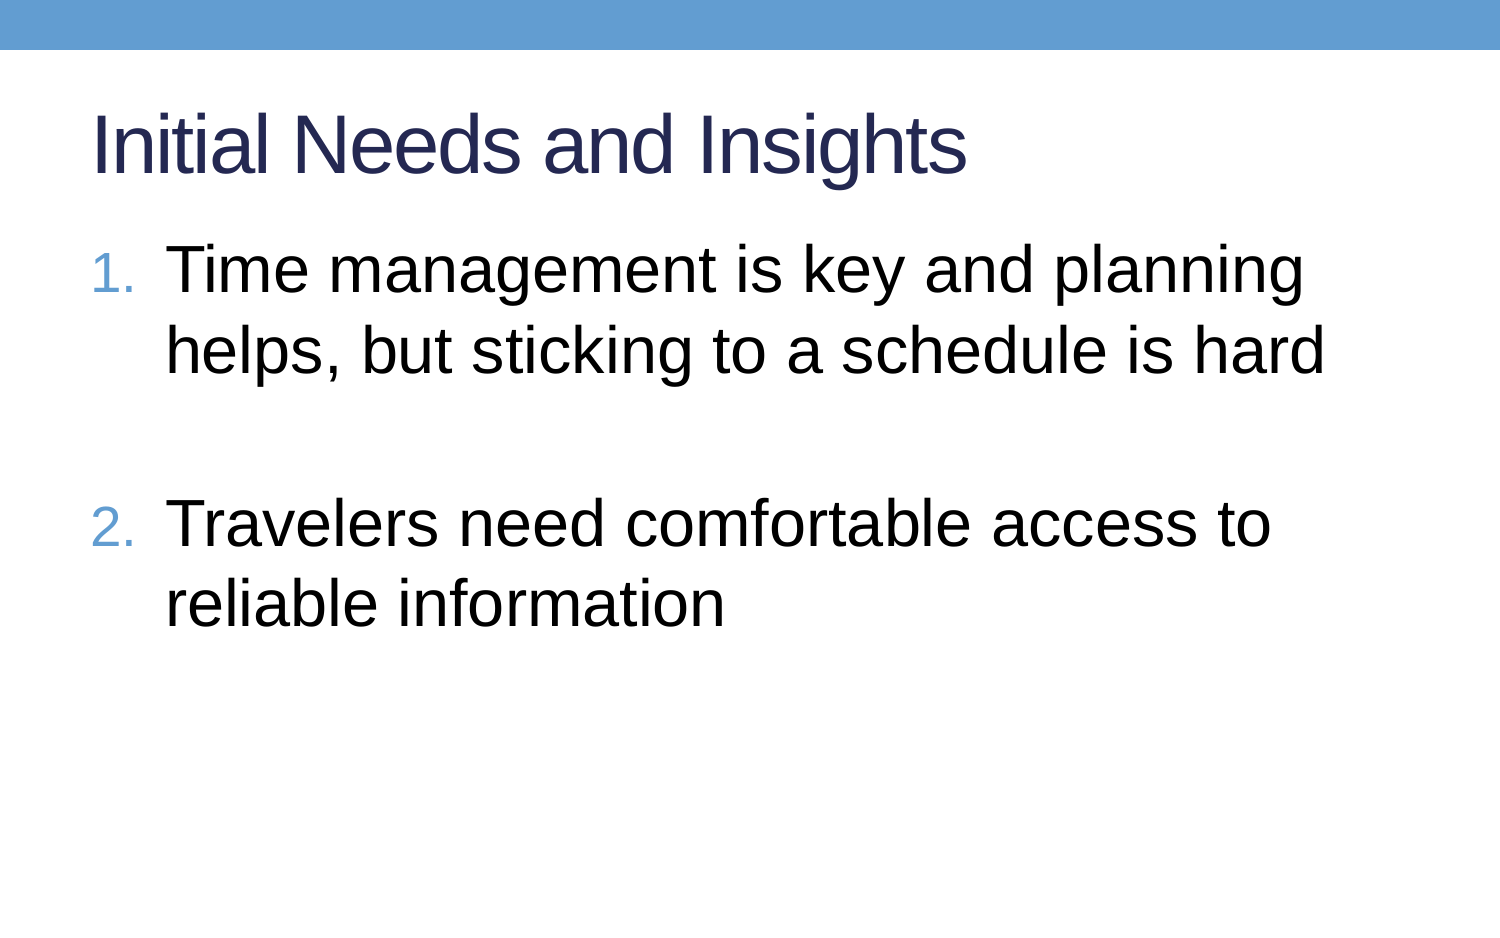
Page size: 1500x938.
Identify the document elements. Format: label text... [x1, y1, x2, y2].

list Time management is key and planning helps, but sticking to a schedule is hard Travelers need comfortable access to reliable information [75, 218, 1425, 886]
title Initial Needs and Insights [75, 72, 1425, 209]
